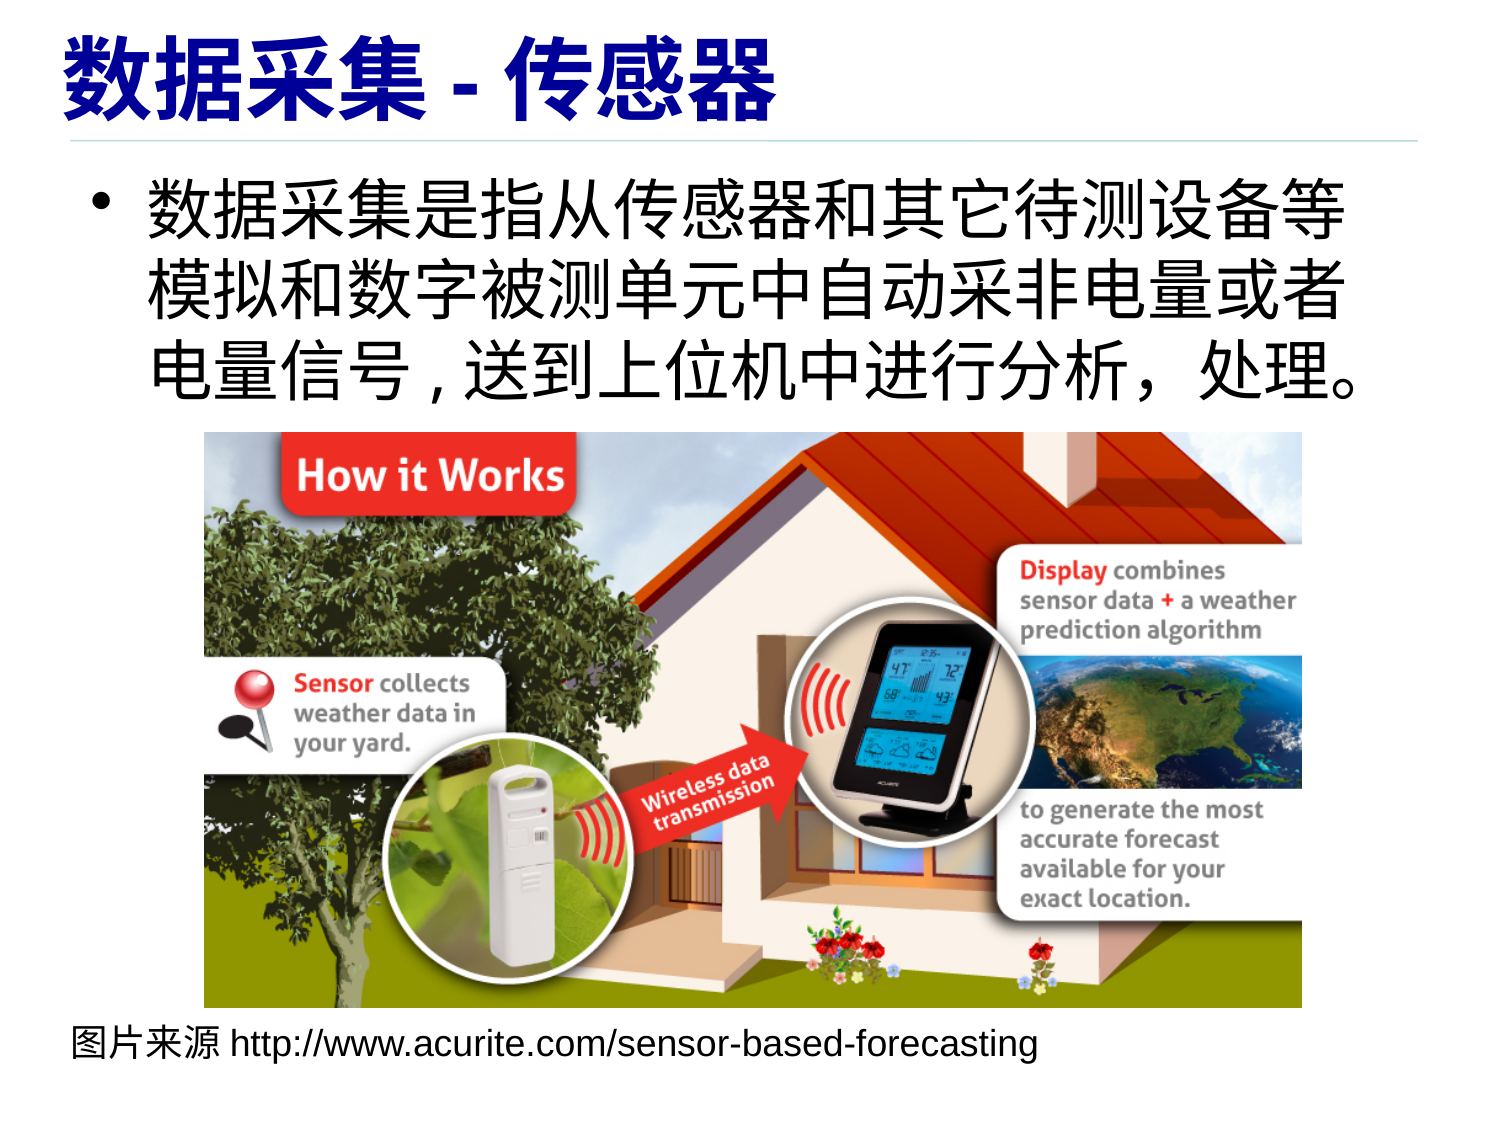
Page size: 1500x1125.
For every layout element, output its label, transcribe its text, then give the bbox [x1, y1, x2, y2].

list 数据采集是指从传感器和其它待测设备等模拟和数字被测单元中自动采非电量或者电量信号,送到上位机中进行分析，处理。 [74, 160, 1426, 362]
title 数据采集-传感器 [46, 11, 1419, 143]
picture [204, 432, 1302, 1008]
text_box 图片来源http://www.acurite.com/sensor-based-forecasting [55, 1011, 1450, 1072]
